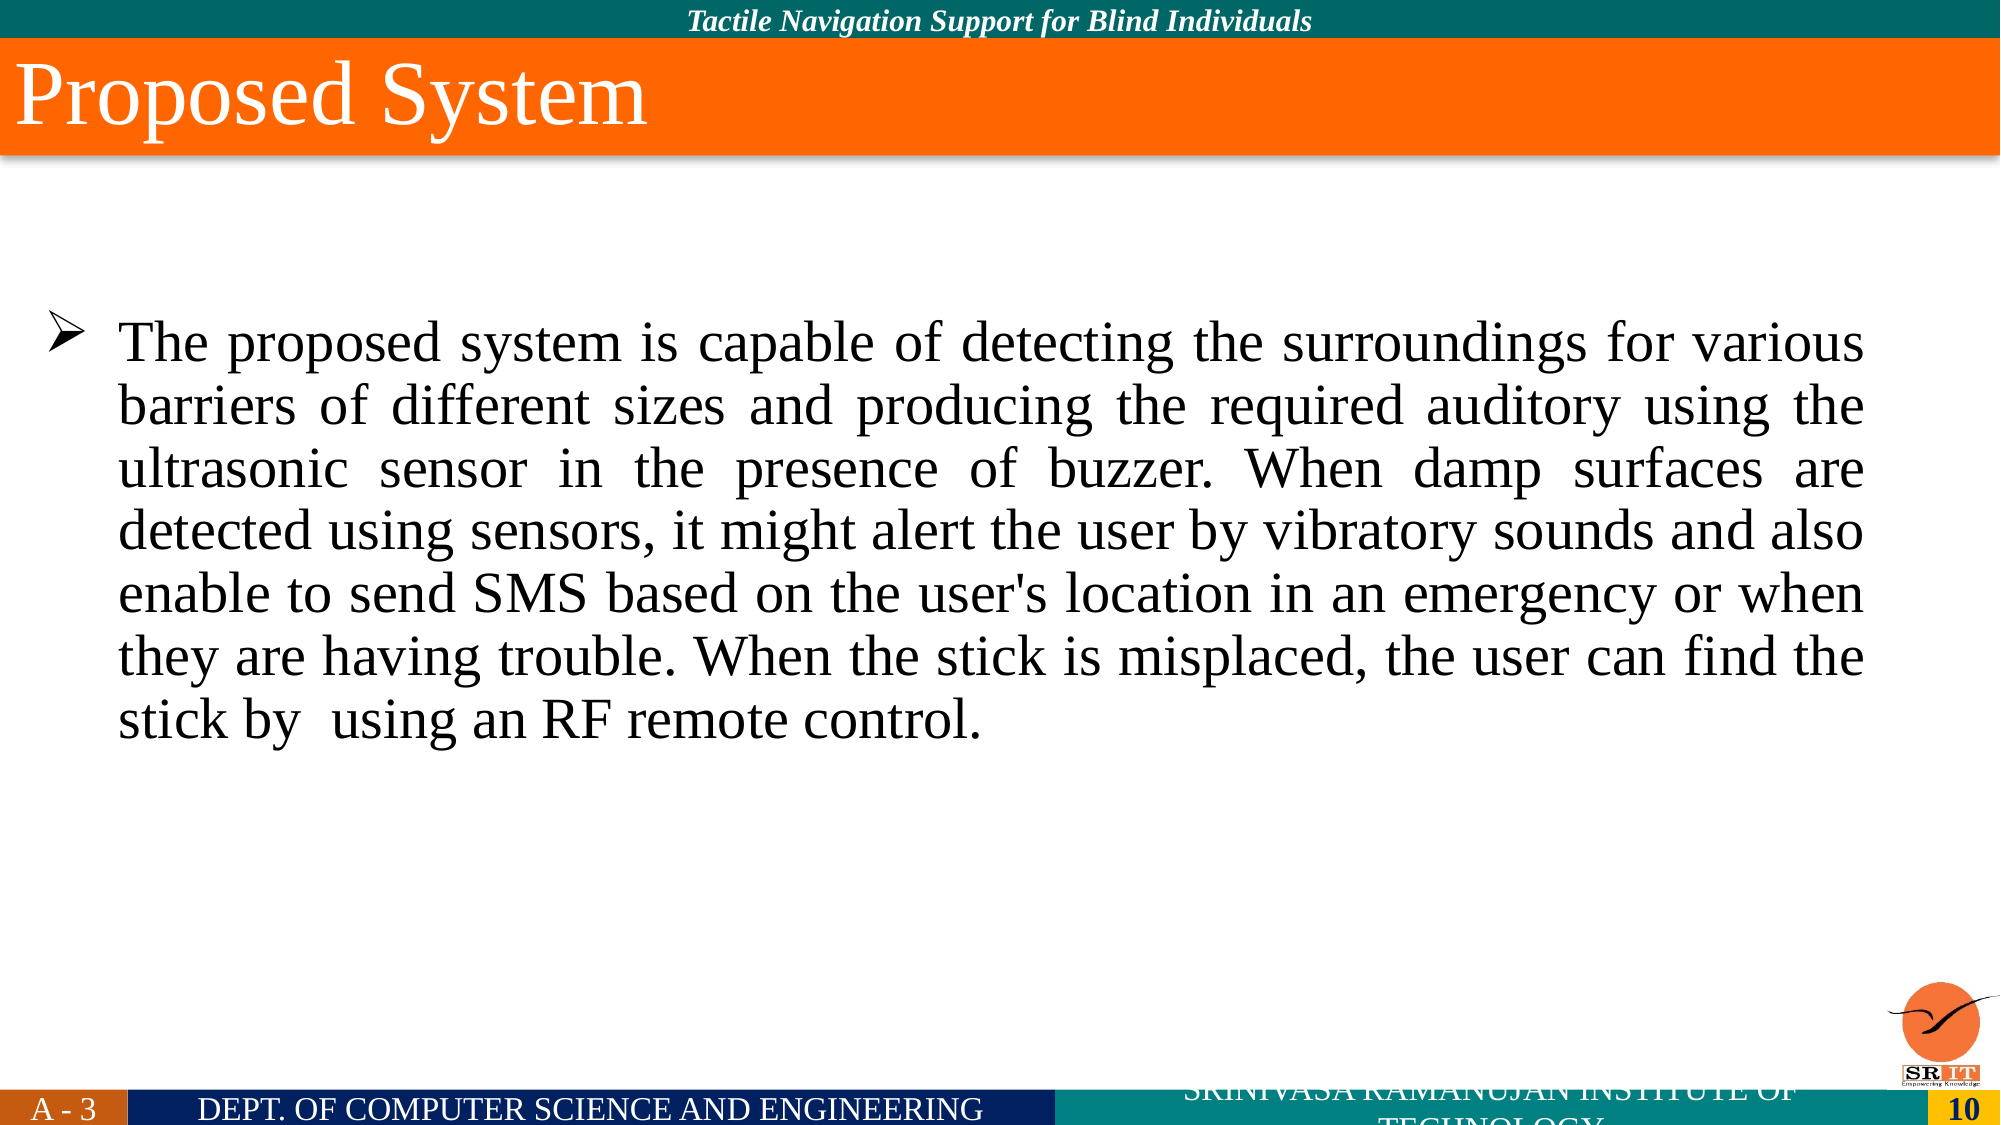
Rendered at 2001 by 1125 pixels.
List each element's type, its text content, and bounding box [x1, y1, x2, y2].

list The proposed system is capable of detecting the surroundings for various barriers of different sizes and producing the required auditory using the ultrasonic sensor in the presence of buzzer. When damp surfaces are detected using sensors, it might alert the user by vibratory sounds and also enable to send SMS based on the user's location in an emergency or when they are having trouble. When the stick is misplaced, the user can find the stick by using an RF remote control. [29, 303, 1881, 822]
picture [1887, 977, 2000, 1090]
title Proposed System [0, 38, 2000, 156]
